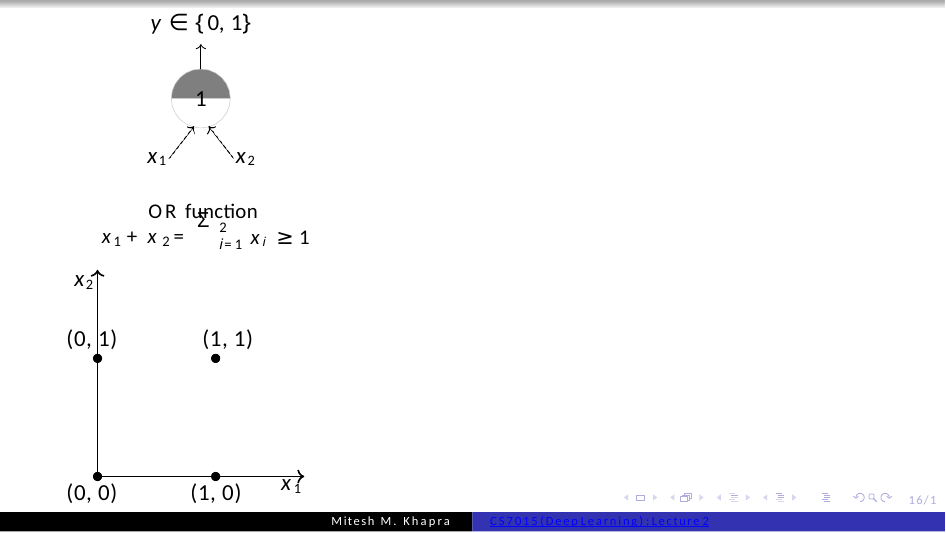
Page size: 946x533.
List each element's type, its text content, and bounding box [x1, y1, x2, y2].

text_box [0, 511, 946, 532]
text_box y ∈ {0, 1} 1 x1 x2 [134, 5, 267, 169]
text_box x + x = [99, 220, 194, 248]
text_box 2 i=1 [217, 216, 249, 253]
text_box OR function [146, 195, 264, 223]
text_box (0, 1) [64, 321, 84, 351]
picture [0, 0, 945, 8]
text_box xi ≥ 1 [244, 220, 314, 250]
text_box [92, 353, 221, 482]
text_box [167, 43, 235, 159]
text_box Σ [195, 205, 222, 232]
text_box (0, 0) [64, 480, 119, 505]
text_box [90, 269, 305, 485]
text_box 16/1 [906, 493, 942, 508]
text_box x1 [278, 491, 305, 497]
text_box (1, 0) [188, 492, 243, 505]
text_box x2 [68, 260, 103, 293]
